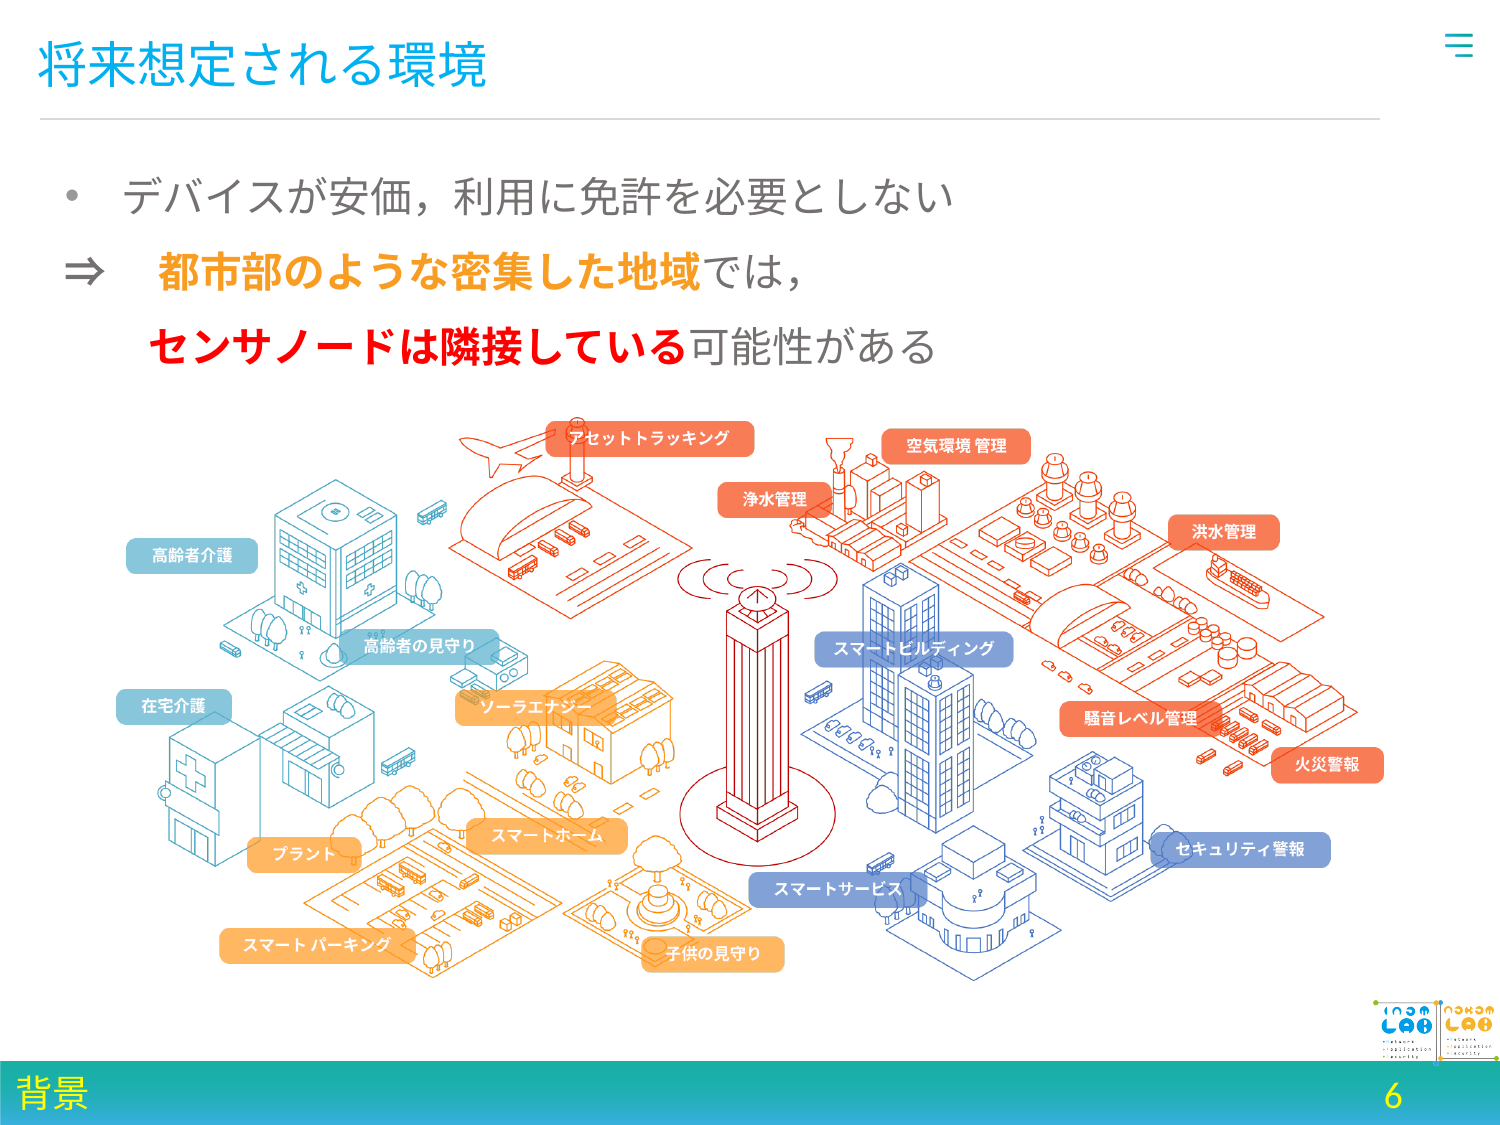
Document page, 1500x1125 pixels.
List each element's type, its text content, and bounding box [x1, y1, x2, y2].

subtitle 背景 [0, 1060, 621, 1125]
picture [621, 1000, 1500, 1125]
picture [1445, 33, 1473, 57]
title 将来想定される環境 [22, 16, 1421, 120]
list デバイスが安価，利用に免許を必要としない ⇒ 都市部のような密集した地域では， センサノードは隣接している可能性がある [43, 130, 1431, 234]
picture [116, 417, 1384, 981]
